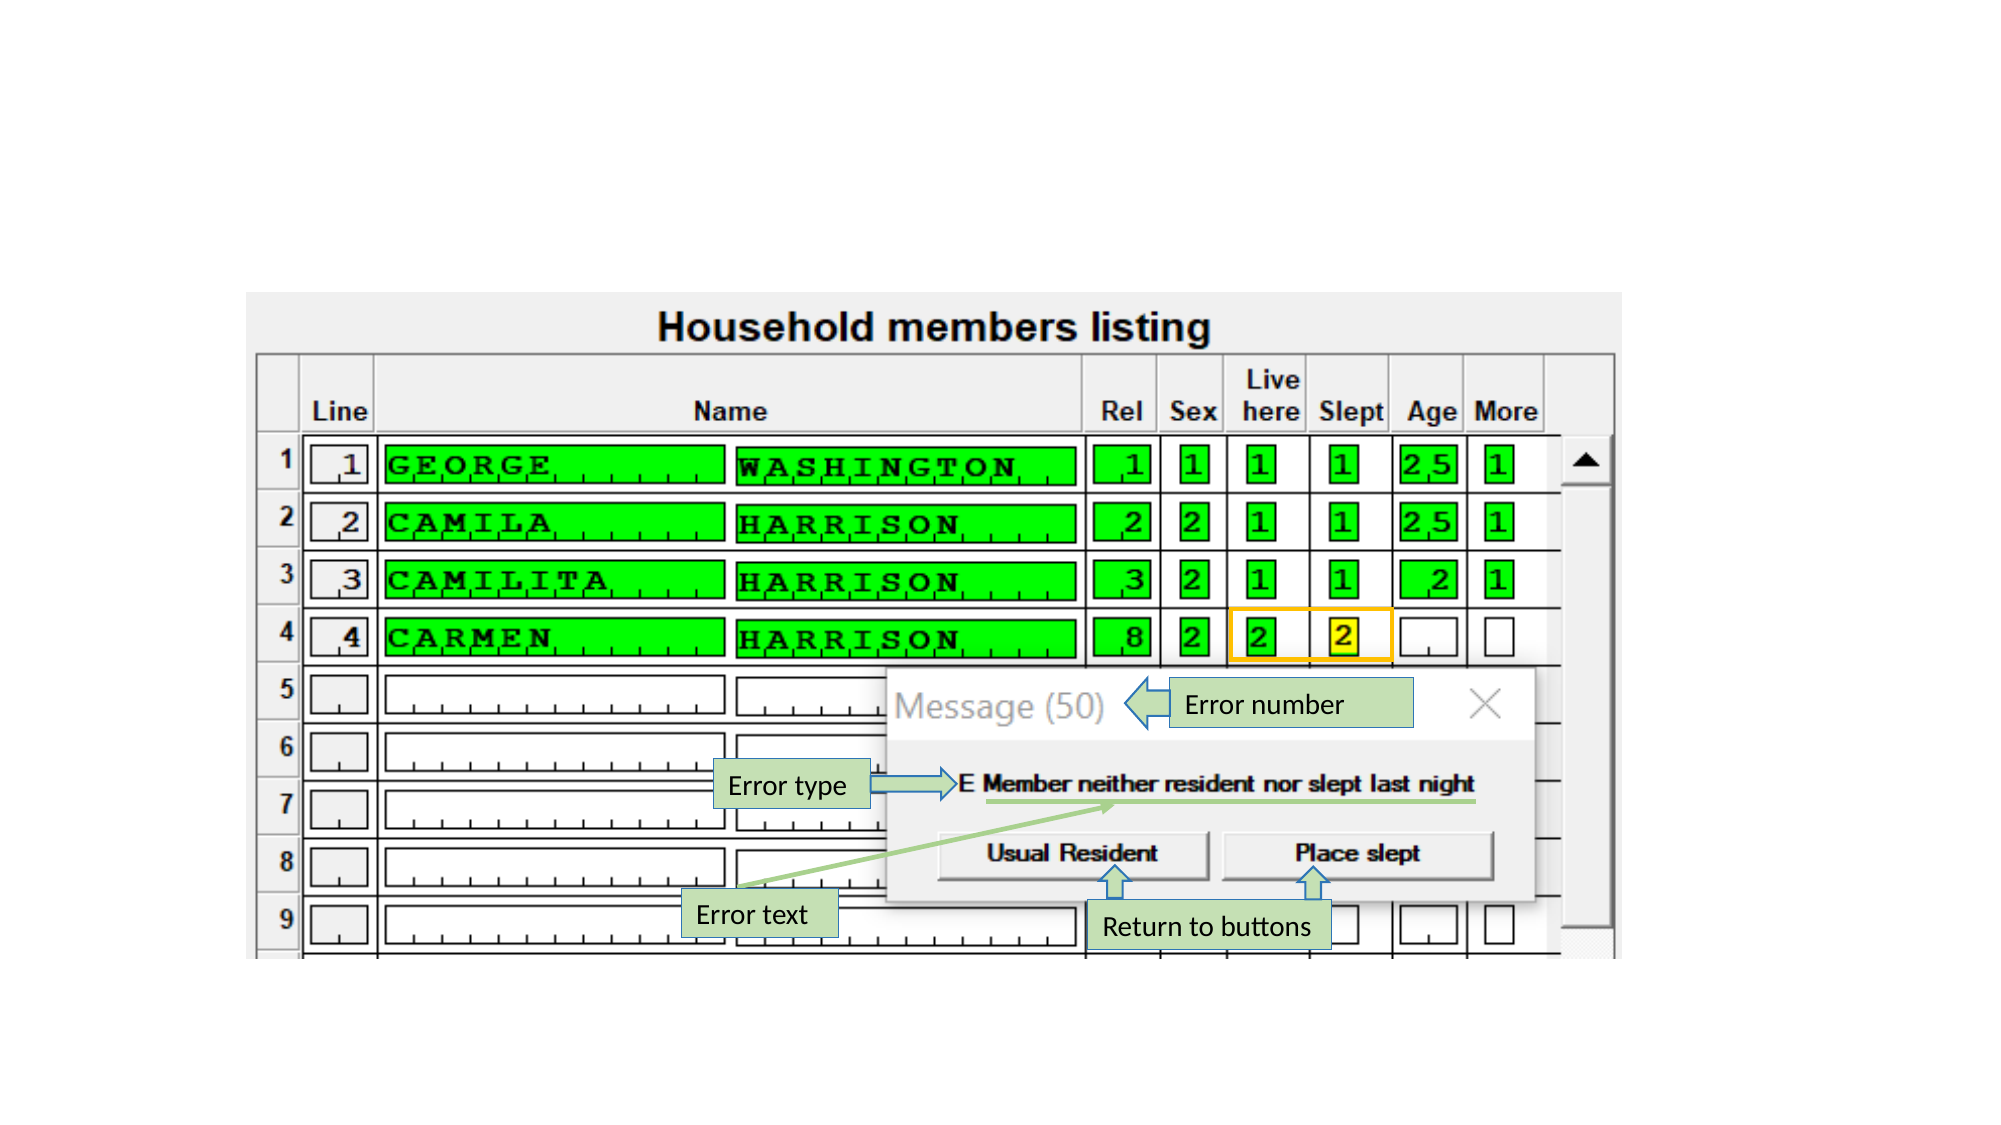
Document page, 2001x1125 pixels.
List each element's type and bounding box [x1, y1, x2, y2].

picture [246, 292, 1622, 959]
text_box [737, 804, 1115, 888]
